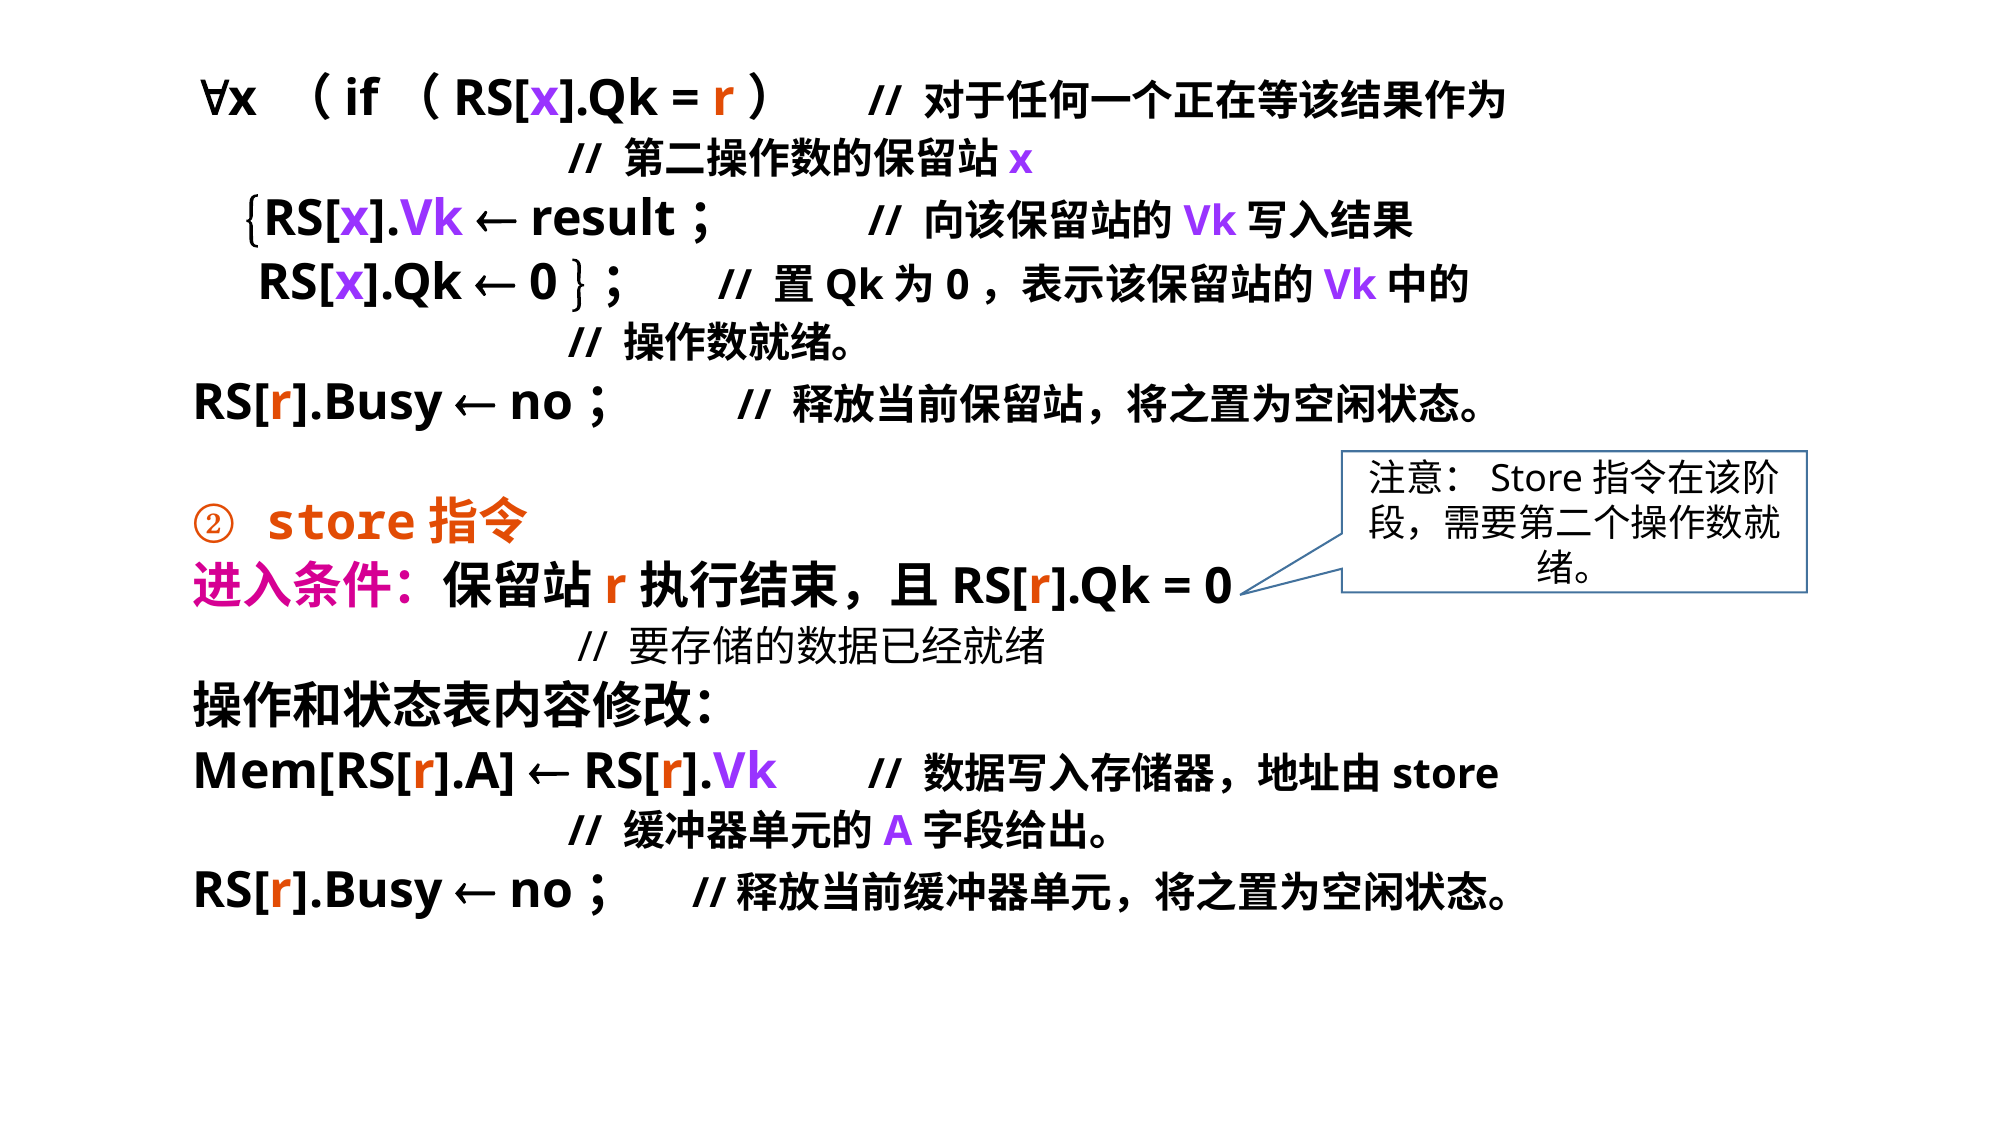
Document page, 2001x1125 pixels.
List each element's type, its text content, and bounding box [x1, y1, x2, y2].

list x （if（RS[x].Qk = r） // 对于任何一个正在等该结果作为 // 第二操作数的保留站x RS[x].Vk  result； // 向该保留站的Vk写入结果 RS[x].Qk  0 ； // 置Qk为0，表示该保留站的Vk中的 // 操作数就绪。 RS[r].Busy  no； // 释放当前保留站，将之置为空闲状态。 ② store指令 进入条件：保留站r执行结束，且RS[r].Qk = 0 // 要存储的数据已经就绪 操作和状态表内容修改： Mem[RS[r].A]  RS[r].Vk // 数据写入存储器，地址由store // 缓冲器单元的A字段给出。 RS[r].Busy  no； //释放当前缓冲器单元，将之置为空闲状态。 [74, 65, 1534, 1125]
text_box 注意：Store指令在该阶段，需要第二个操作数就绪。 [1239, 450, 1808, 596]
